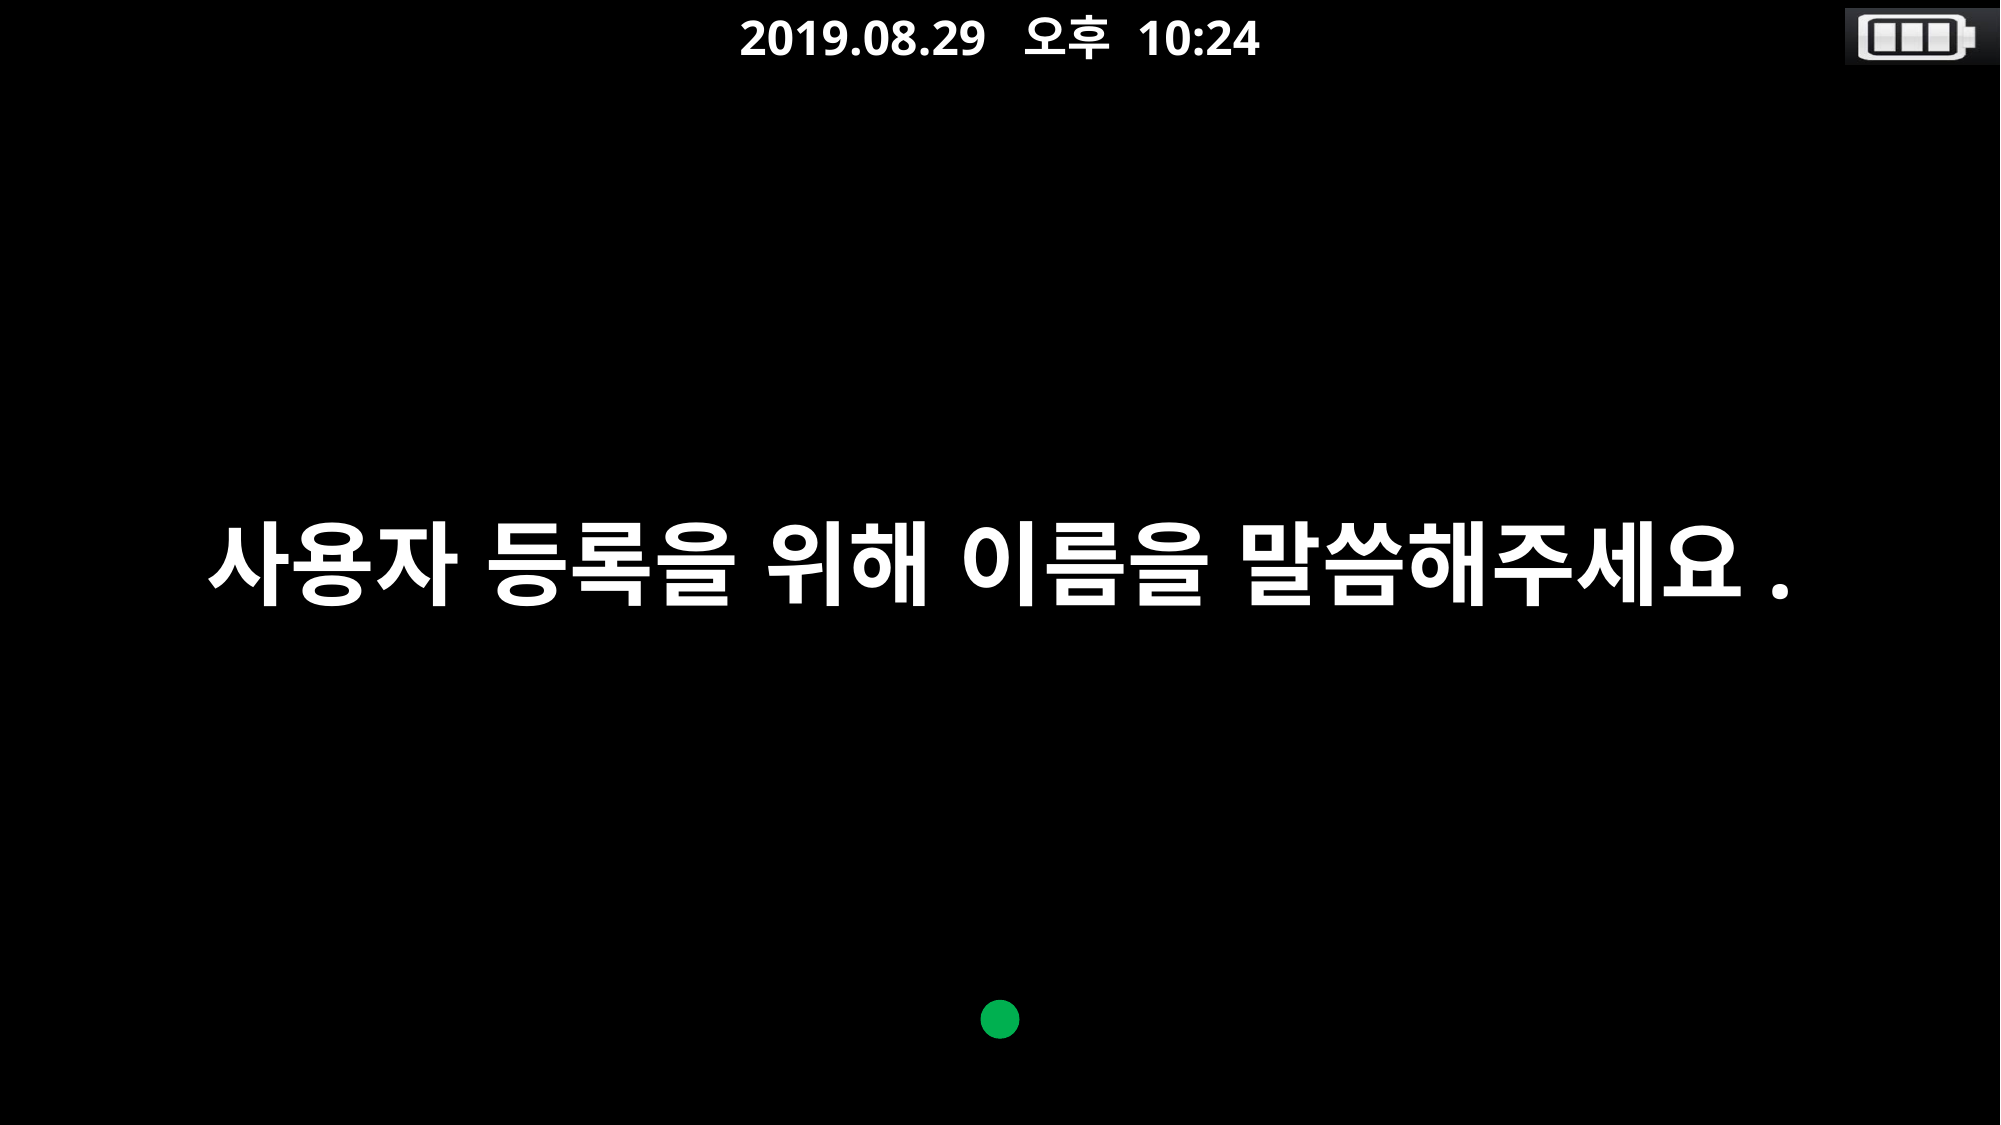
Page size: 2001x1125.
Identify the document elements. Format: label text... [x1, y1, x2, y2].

text_box [980, 999, 1020, 1039]
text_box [0, 0, 2000, 74]
text_box 사용자 등록을 위해 이름을 말씀해주세요. [0, 499, 2000, 624]
